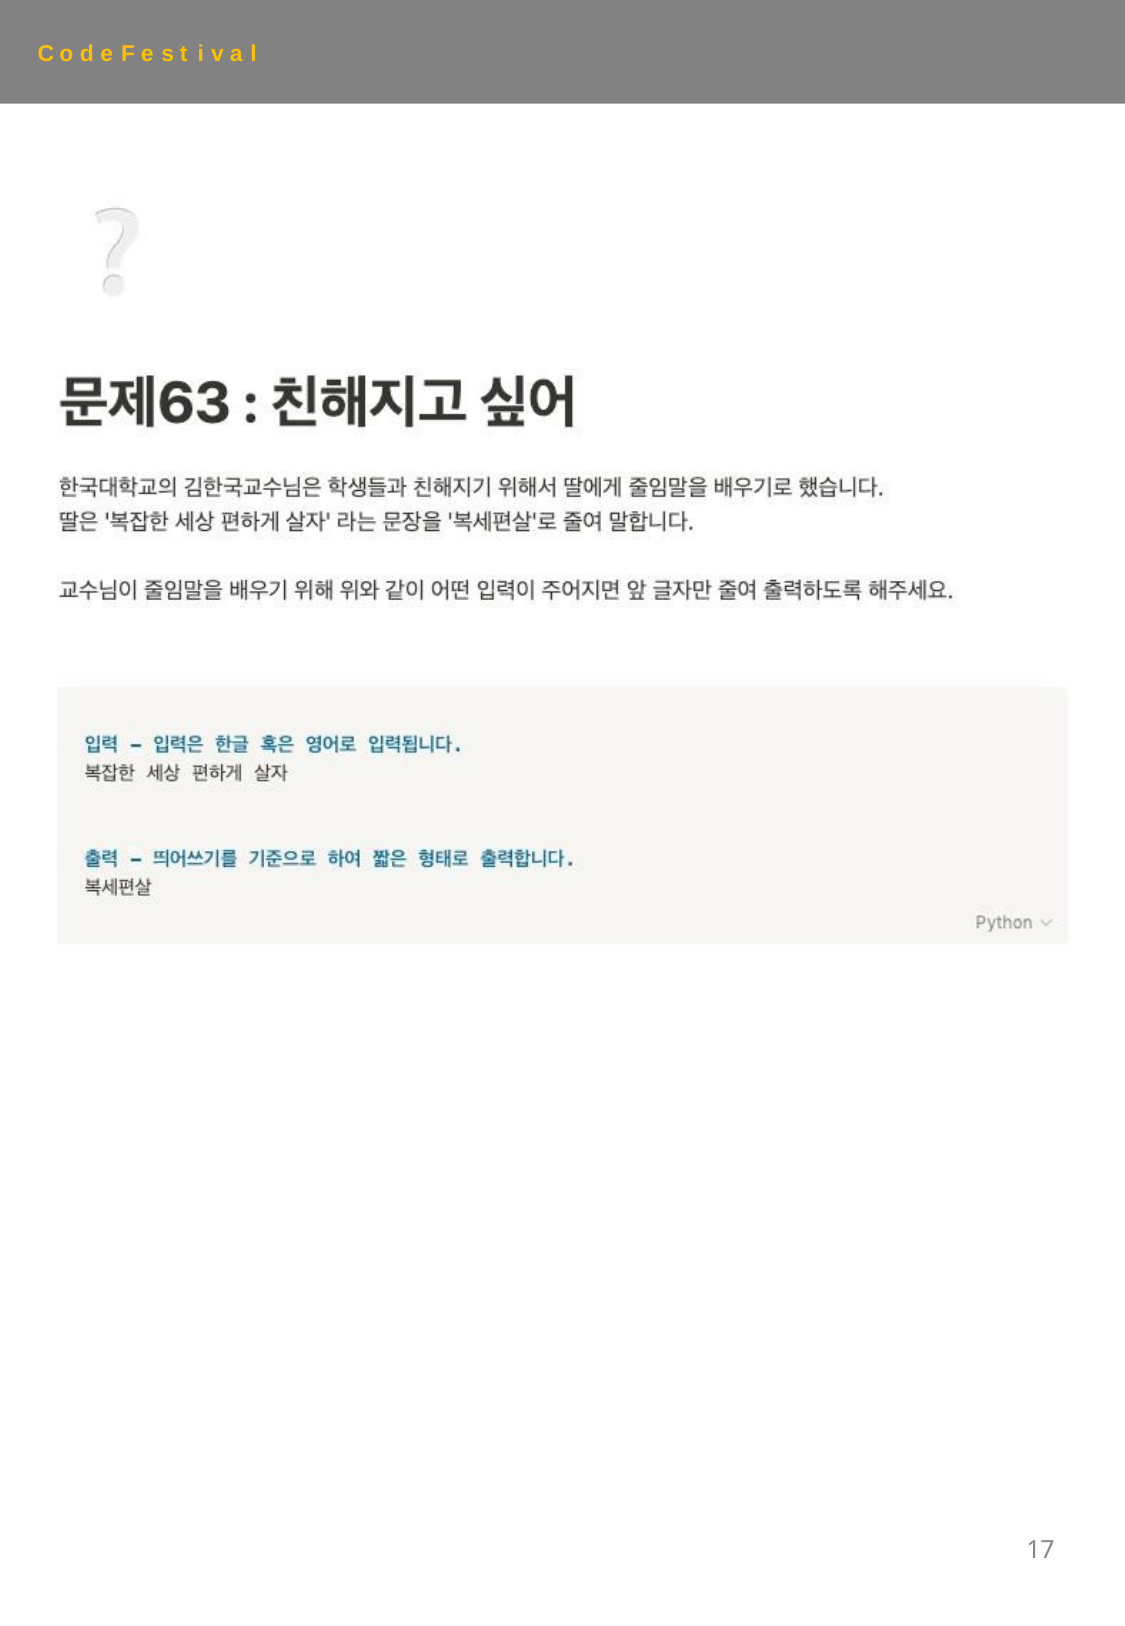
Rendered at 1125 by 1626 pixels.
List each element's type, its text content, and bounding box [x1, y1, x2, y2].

text_box C o d e F e s t i v a l [35, 36, 264, 67]
text_box [57, 197, 1075, 953]
slide_number 10 [1020, 1529, 1062, 1625]
